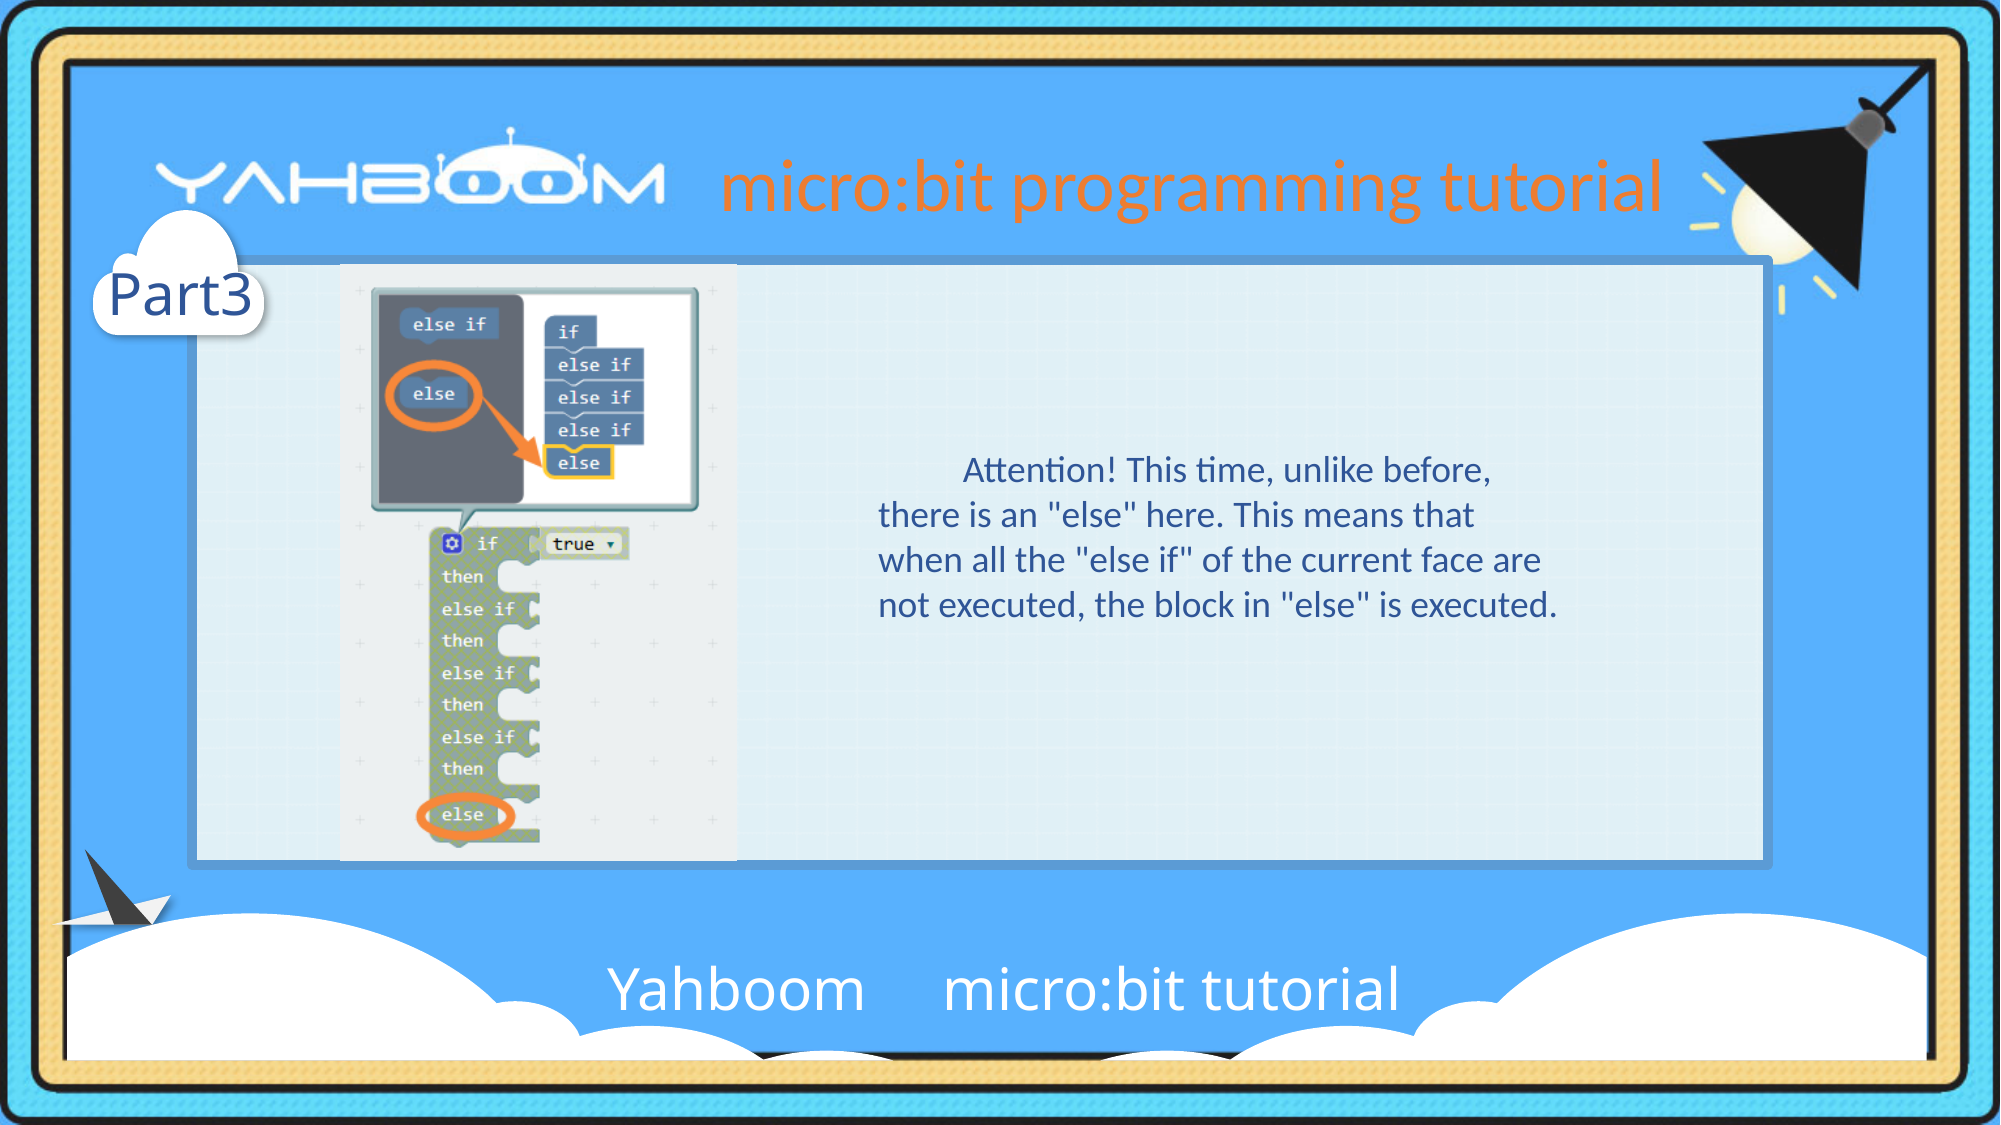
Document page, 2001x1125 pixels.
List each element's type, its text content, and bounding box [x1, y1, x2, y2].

text_box Yahboom micro:bit tutorial [1100, 912, 1928, 1062]
title micro:bit programming tutorial [442, 85, 1943, 236]
text_box [137, 209, 236, 249]
picture [196, 264, 1764, 861]
text_box Part3 [93, 249, 284, 335]
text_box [51, 849, 171, 925]
text_box Yahboom micro:bit tutorial [66, 912, 894, 1062]
